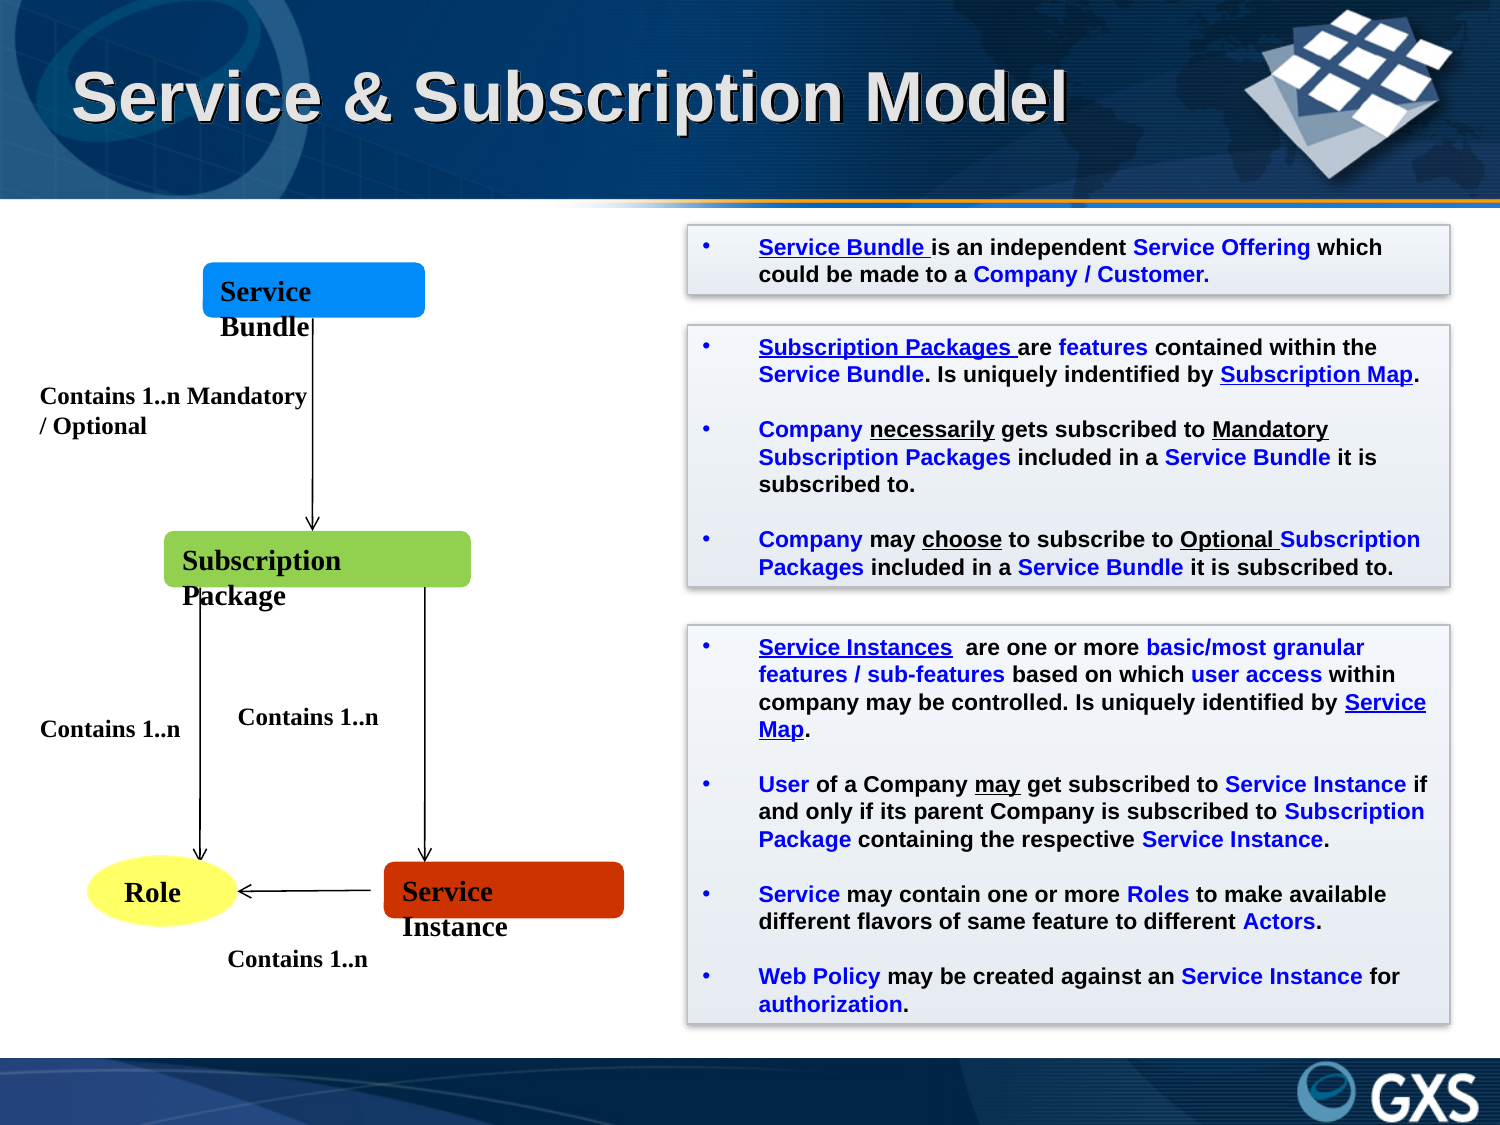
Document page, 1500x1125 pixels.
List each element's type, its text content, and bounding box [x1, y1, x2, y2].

text_box Contains 1..n [212, 935, 413, 981]
text_box Service Bundle is an independent Service Offering which could be made to a Company / Customer. [687, 224, 1451, 295]
text_box Contains 1..n [24, 705, 225, 750]
picture [0, 0, 1500, 208]
text_box Role [87, 855, 238, 927]
text_box Contains 1..n Mandatory / Optional [24, 372, 325, 447]
text_box Service Instance [384, 862, 624, 918]
text_box Subscription Package [164, 531, 471, 587]
text_box Contains 1..n [222, 732, 423, 739]
picture [0, 1058, 1500, 1125]
text_box Service Bundle [202, 262, 425, 318]
text_box Subscription Packages are features contained within the Service Bundle. Is uniquely indentified by Subscription Map. Company necessarily gets subscribed to Mandatory Subscription Packages included in a Service Bundle it is subscribed to. Company may choose to subscribe to Optional Subscription Packages included in a Service Bundle it is subscribed to. [687, 324, 1451, 588]
text_box Service Instances are one or more basic/most granular features / sub-features based on which user access within company may be controlled. Is uniquely identified by Service Map. User of a Company may get subscribed to Service Instance if and only if its parent Company is subscribed to Subscription Package containing the respective Service Instance. Service may contain one or more Roles to make available different flavors of same feature to different Actors. Web Policy may be created against an Service Instance for authorization. [687, 624, 1451, 1025]
text_box Contains 1..n [222, 693, 423, 723]
title Service & Subscription Model [56, 24, 1213, 176]
